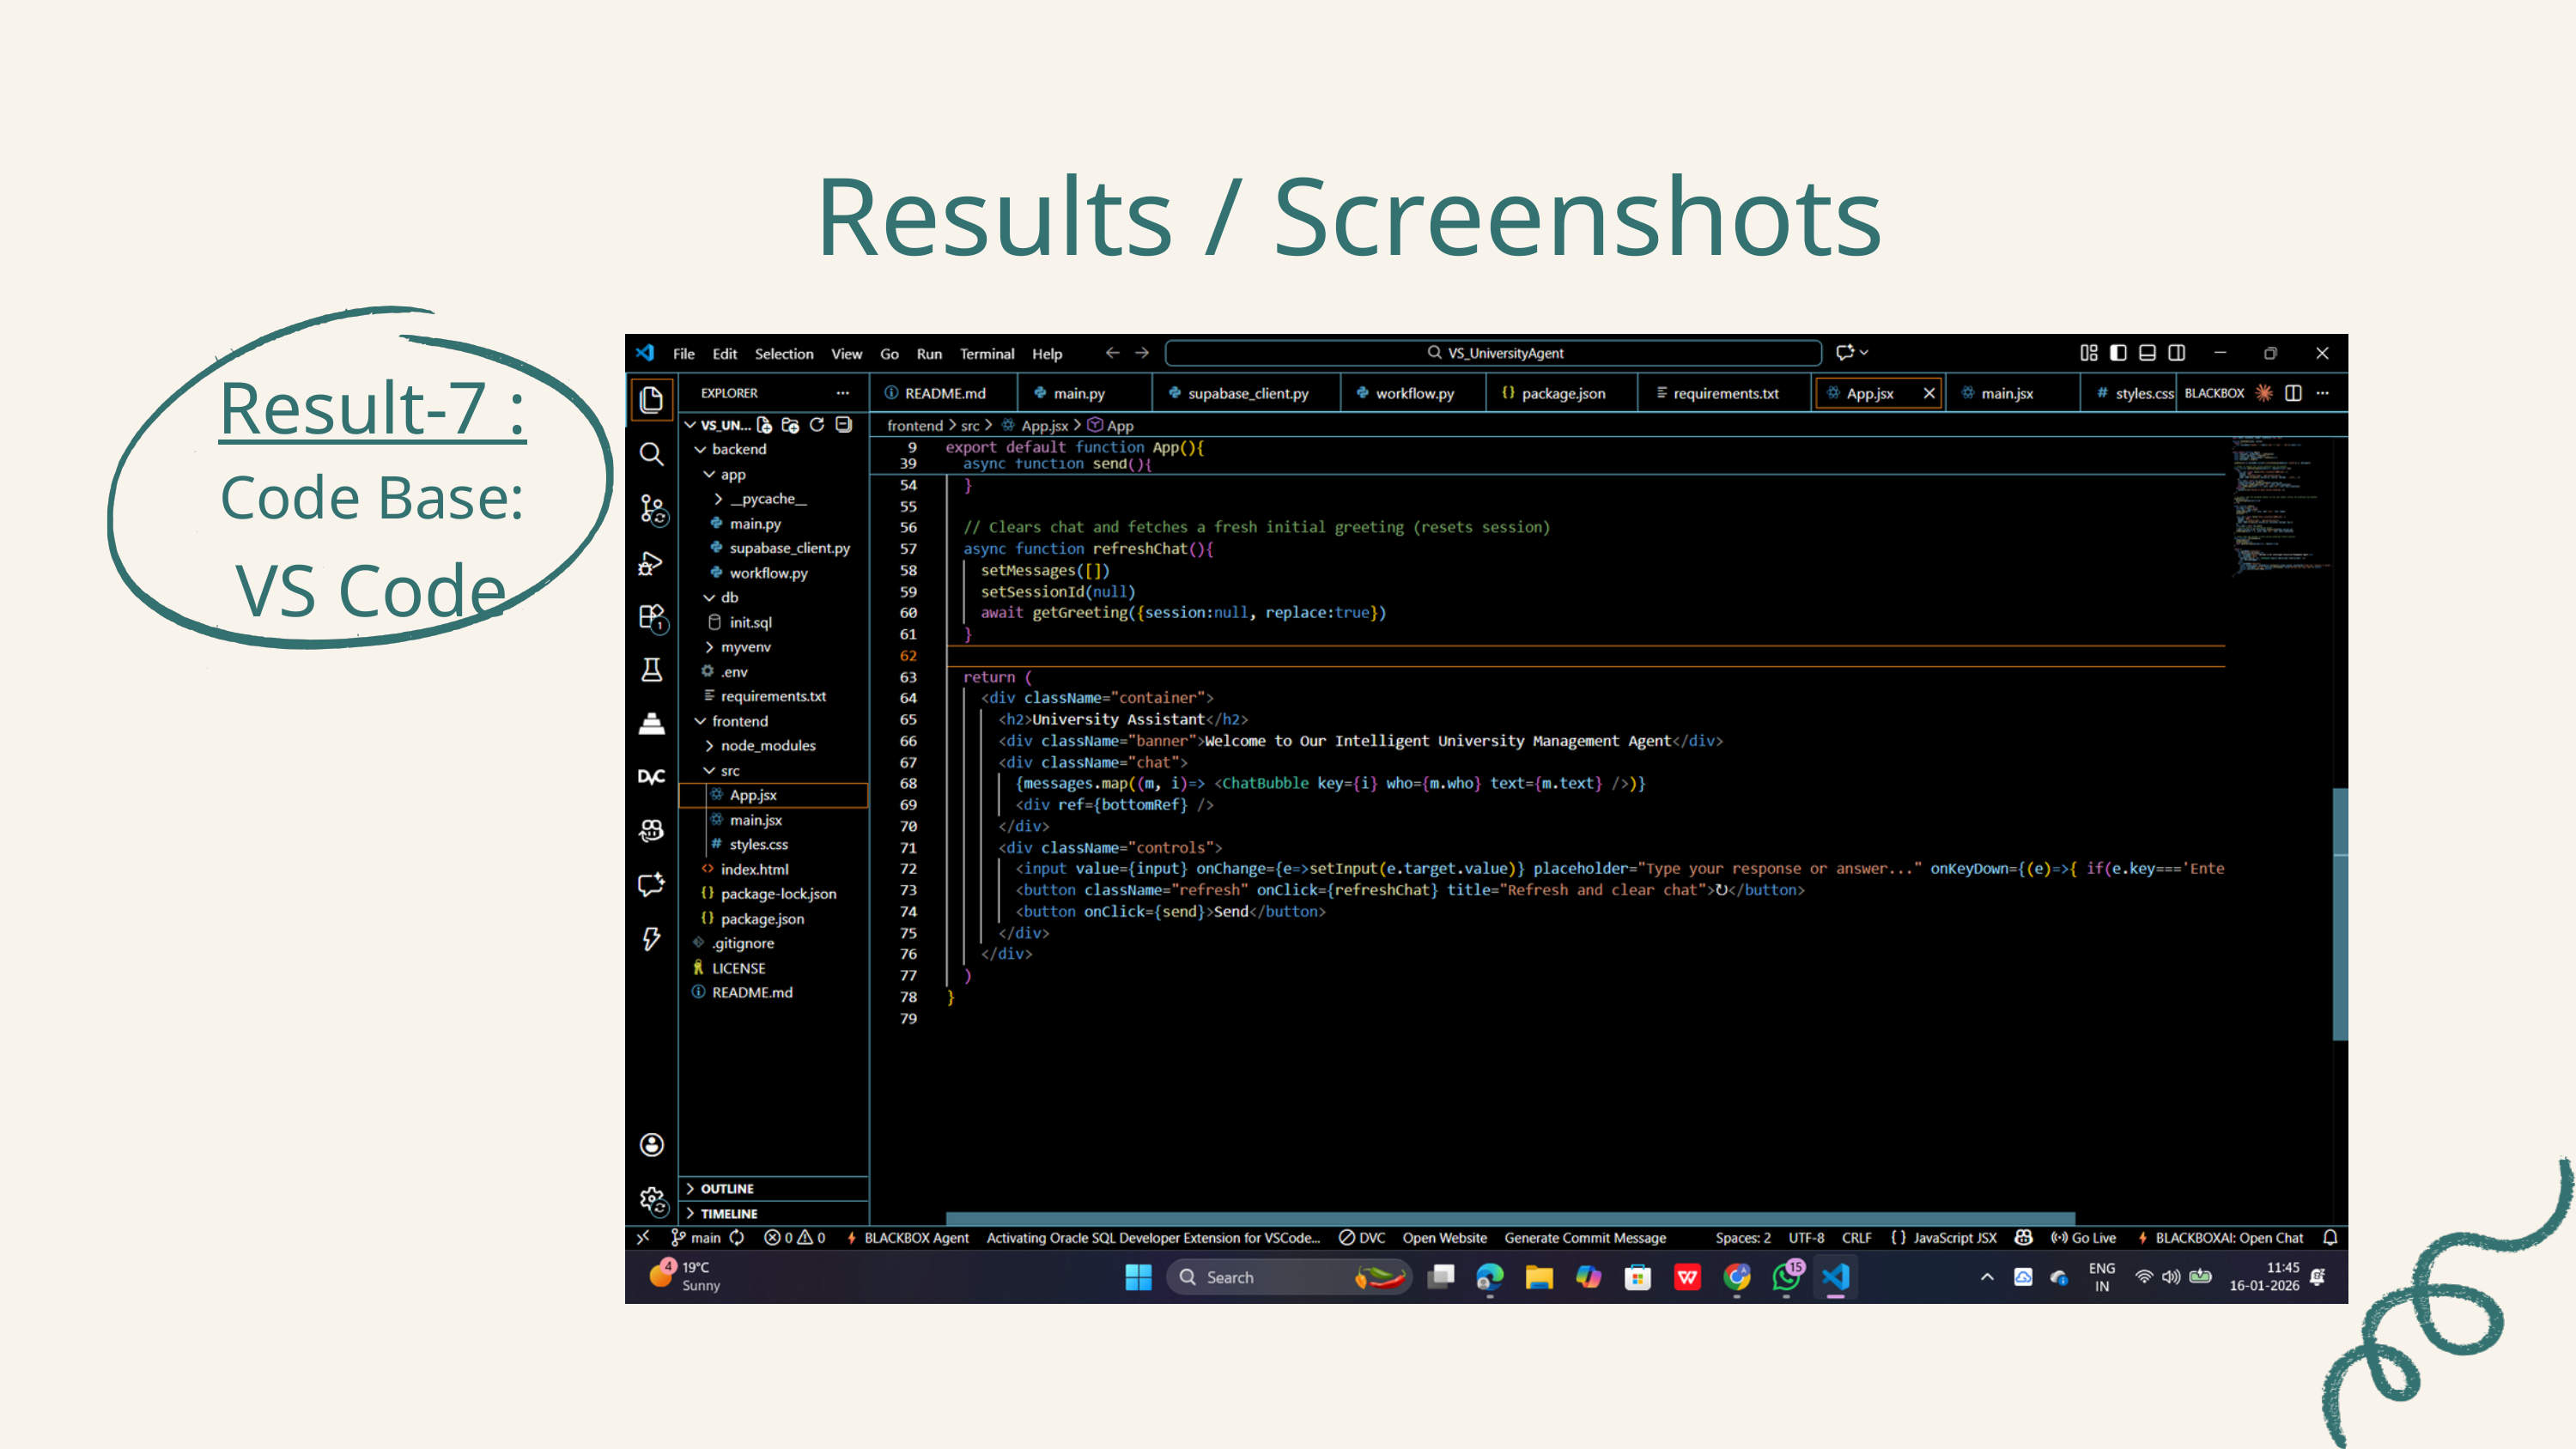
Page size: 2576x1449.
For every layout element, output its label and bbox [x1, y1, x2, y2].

text_box [22, 126, 2576, 1449]
